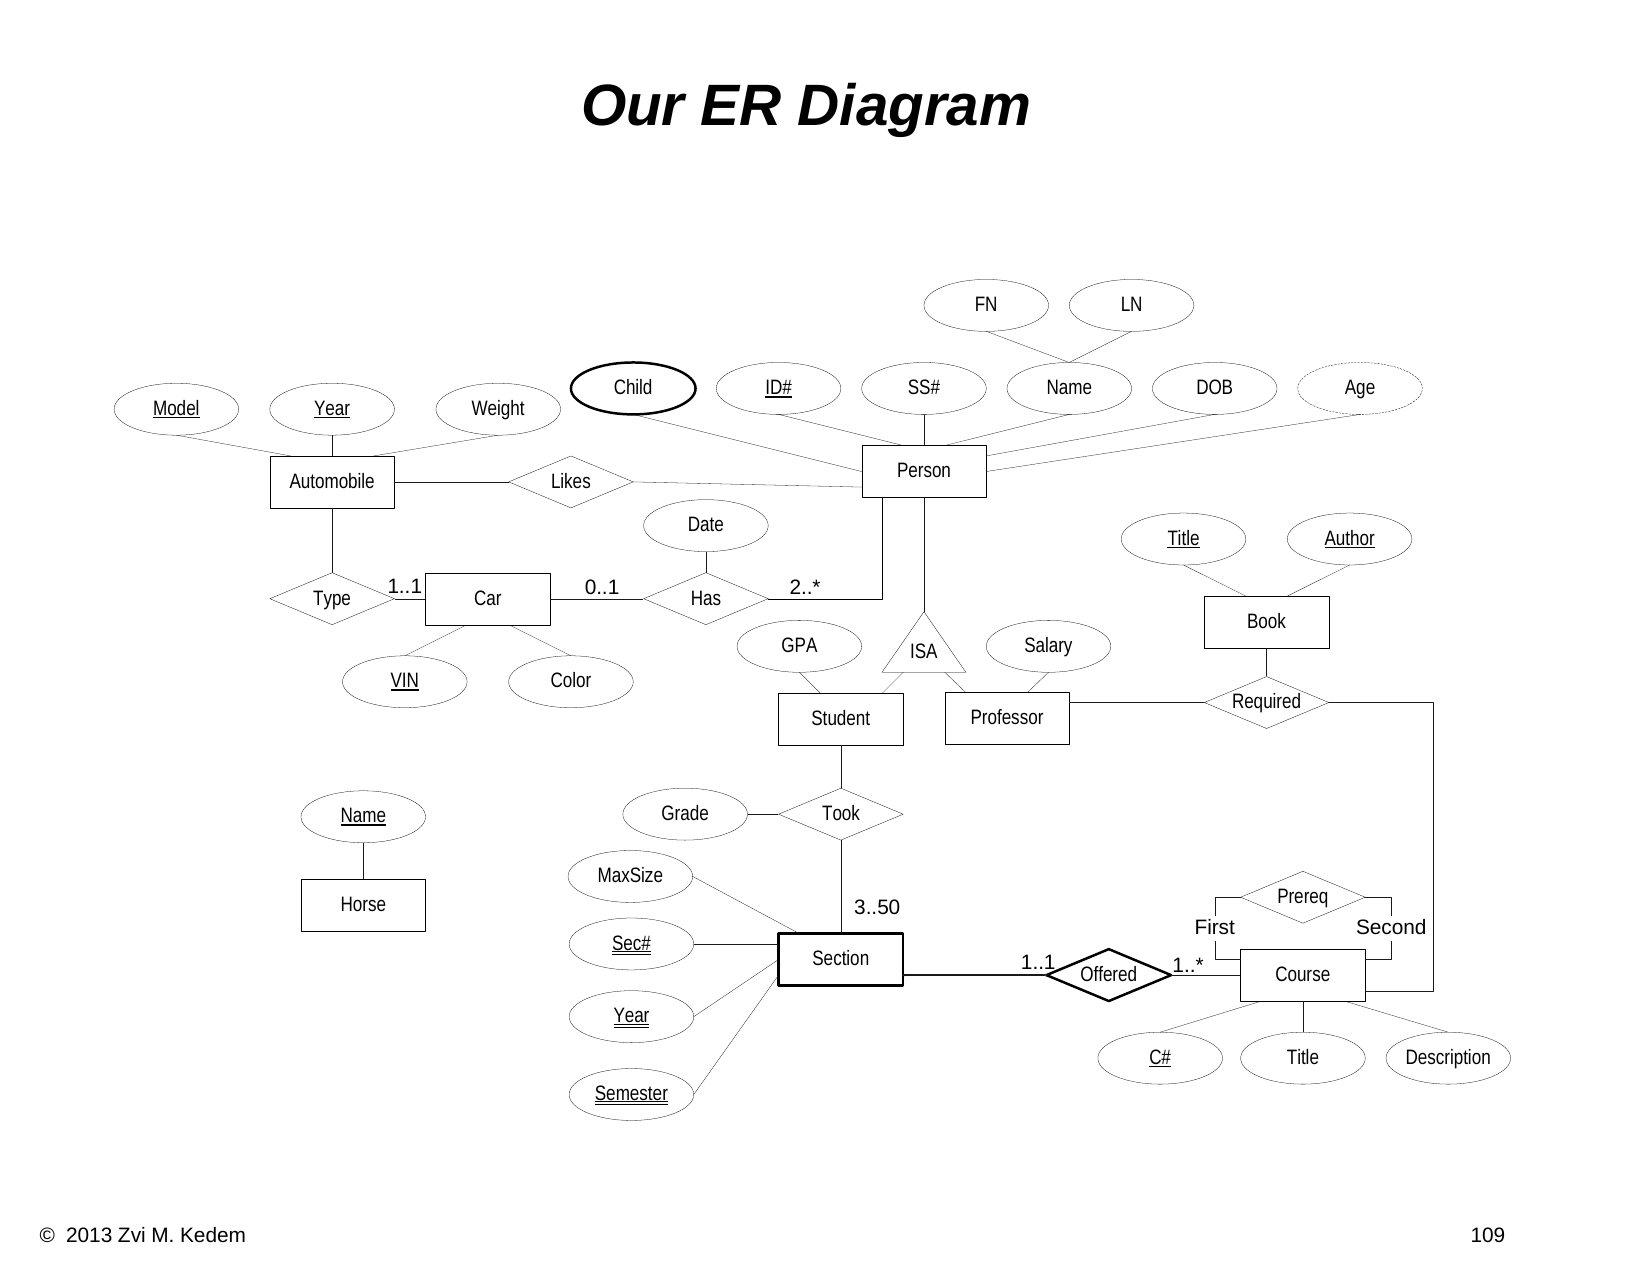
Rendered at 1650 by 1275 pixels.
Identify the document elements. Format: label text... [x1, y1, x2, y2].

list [112, 277, 1513, 1123]
title Our ER Diagram [111, 36, 1501, 176]
